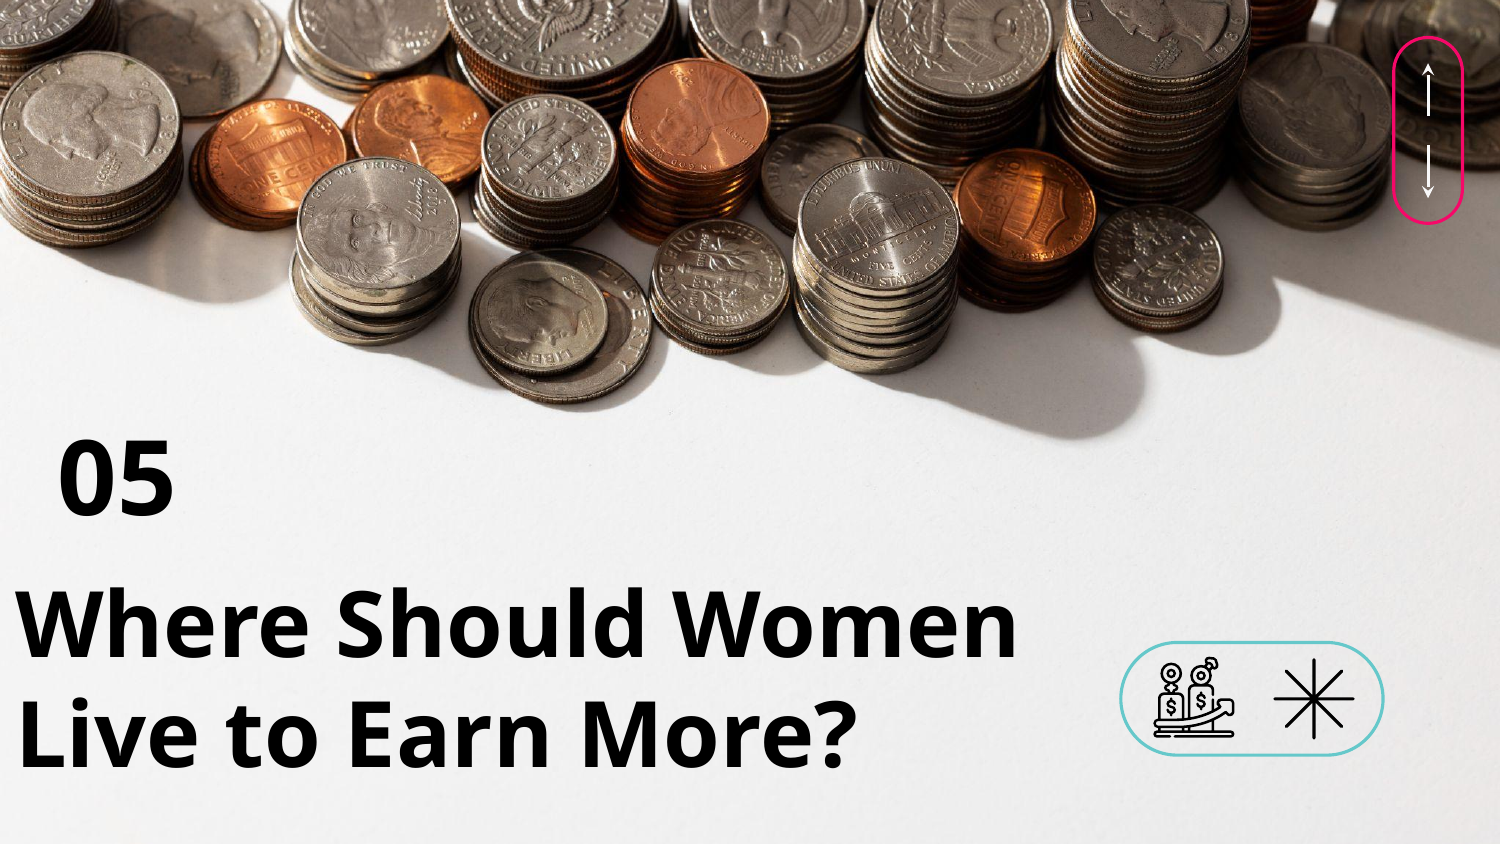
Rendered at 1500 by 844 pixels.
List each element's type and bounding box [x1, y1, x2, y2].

picture [0, 0, 1500, 844]
text_box [1120, 642, 1384, 756]
